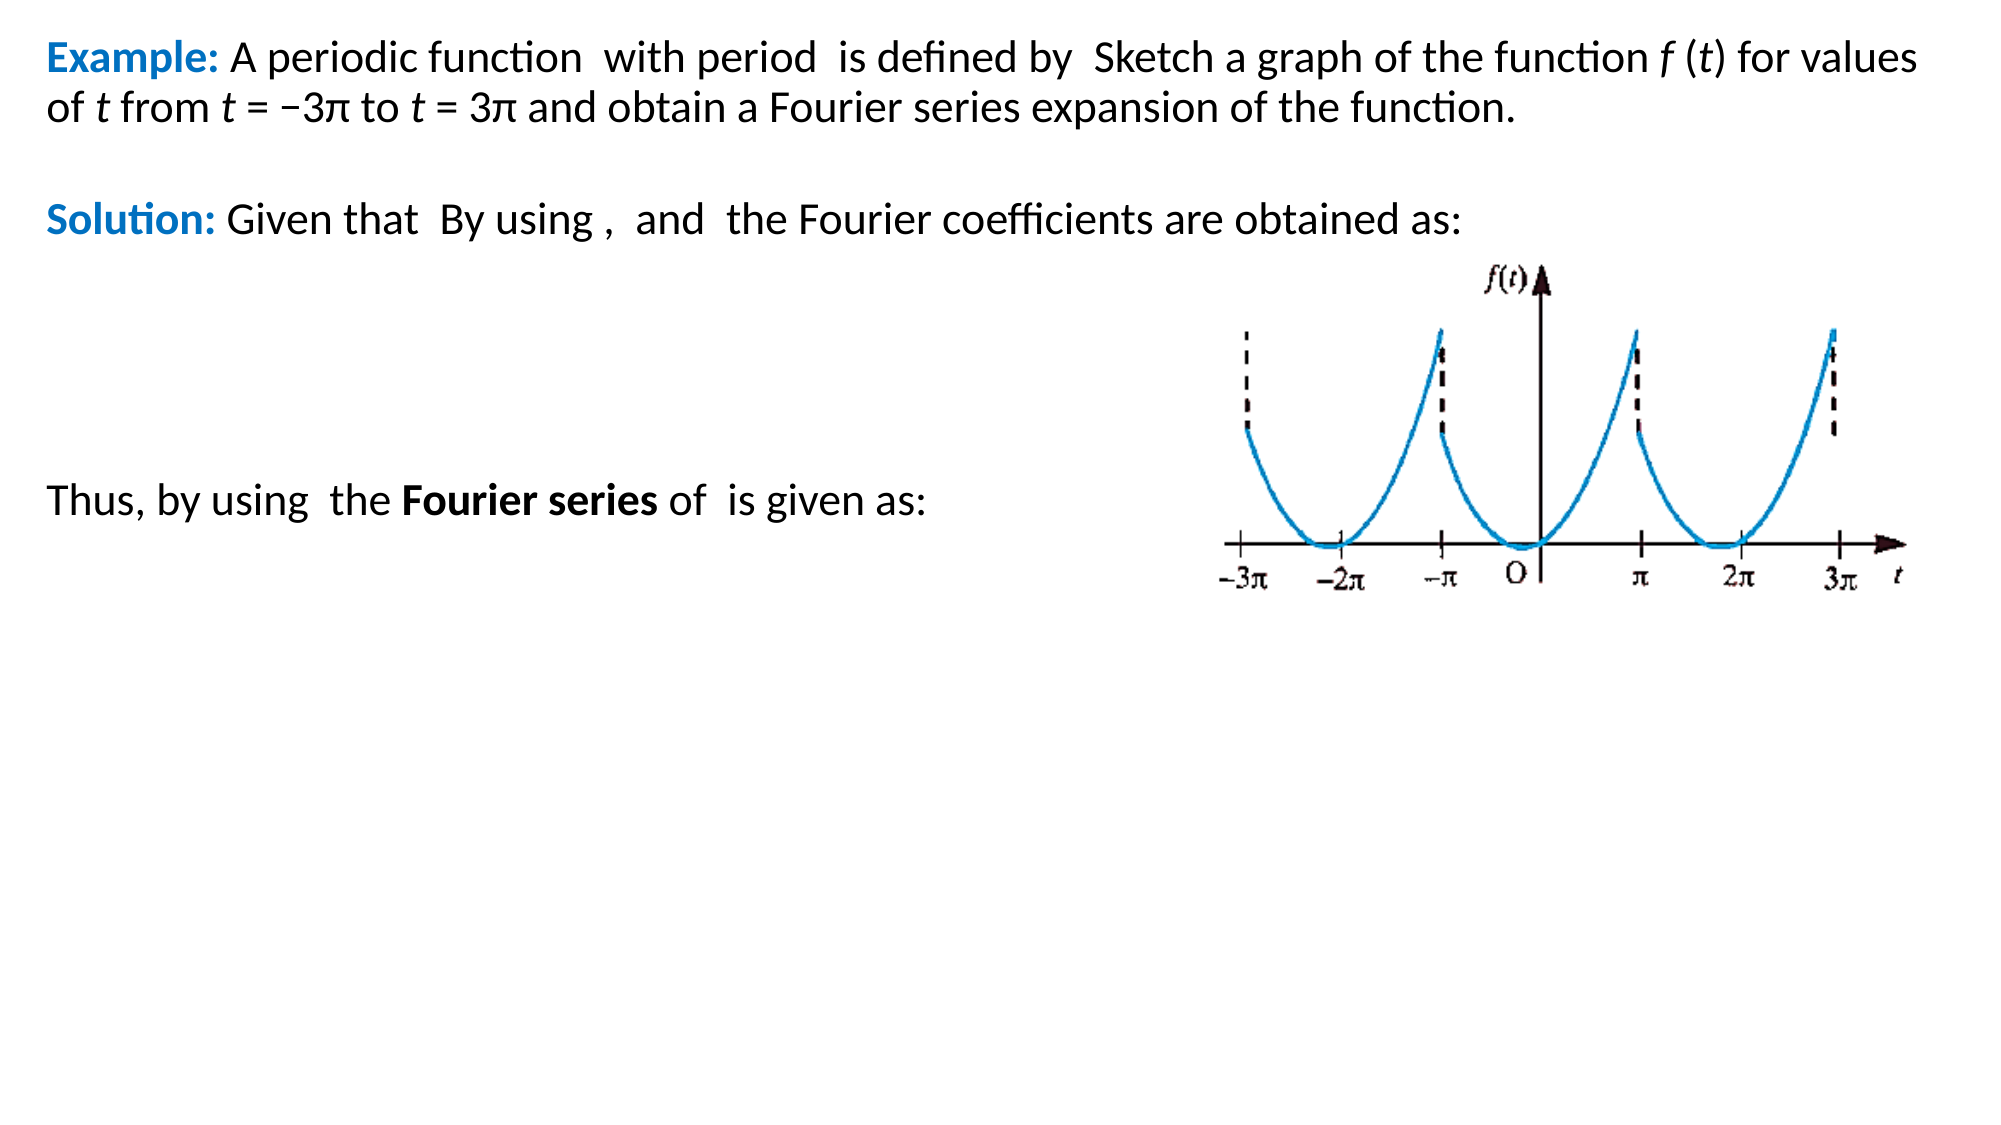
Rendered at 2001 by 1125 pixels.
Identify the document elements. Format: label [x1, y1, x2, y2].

picture [1206, 260, 1912, 599]
